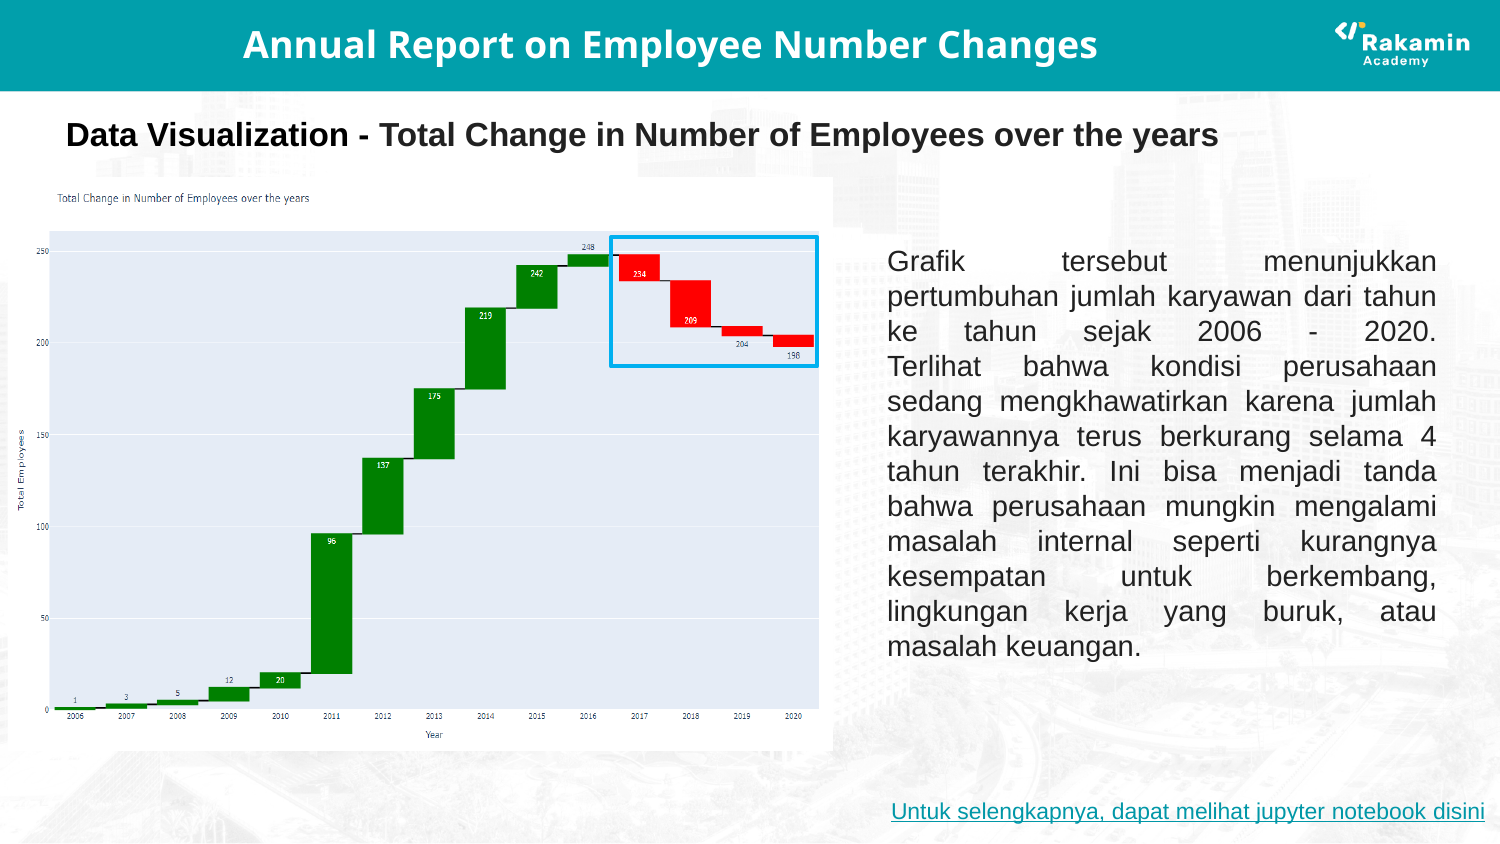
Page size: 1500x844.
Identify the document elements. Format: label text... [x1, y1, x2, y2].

text_box Untuk selengkapnya, dapat melihat jupyter notebook disini [763, 782, 1500, 838]
picture [0, 0, 1500, 844]
title Annual Report on Employee Number Changes [0, 6, 1342, 92]
text_box Grafik tersebut menunjukkan pertumbuhan jumlah karyawan dari tahun ke tahun sejak 2006 - 2020. Terlihat bahwa kondisi perusahaan sedang mengkhawatirkan karena jumlah karyawannya terus berkurang selama 4 tahun terakhir. Ini bisa menjadi tanda bahwa perusahaan mungkin mengalami masalah internal seperti kurangnya kesempatan untuk berkembang, lingkungan kerja yang buruk, atau masalah keuangan. [872, 235, 1453, 670]
text_box Data Visualization - Total Change in Number of Employees over the years [51, 106, 1420, 201]
